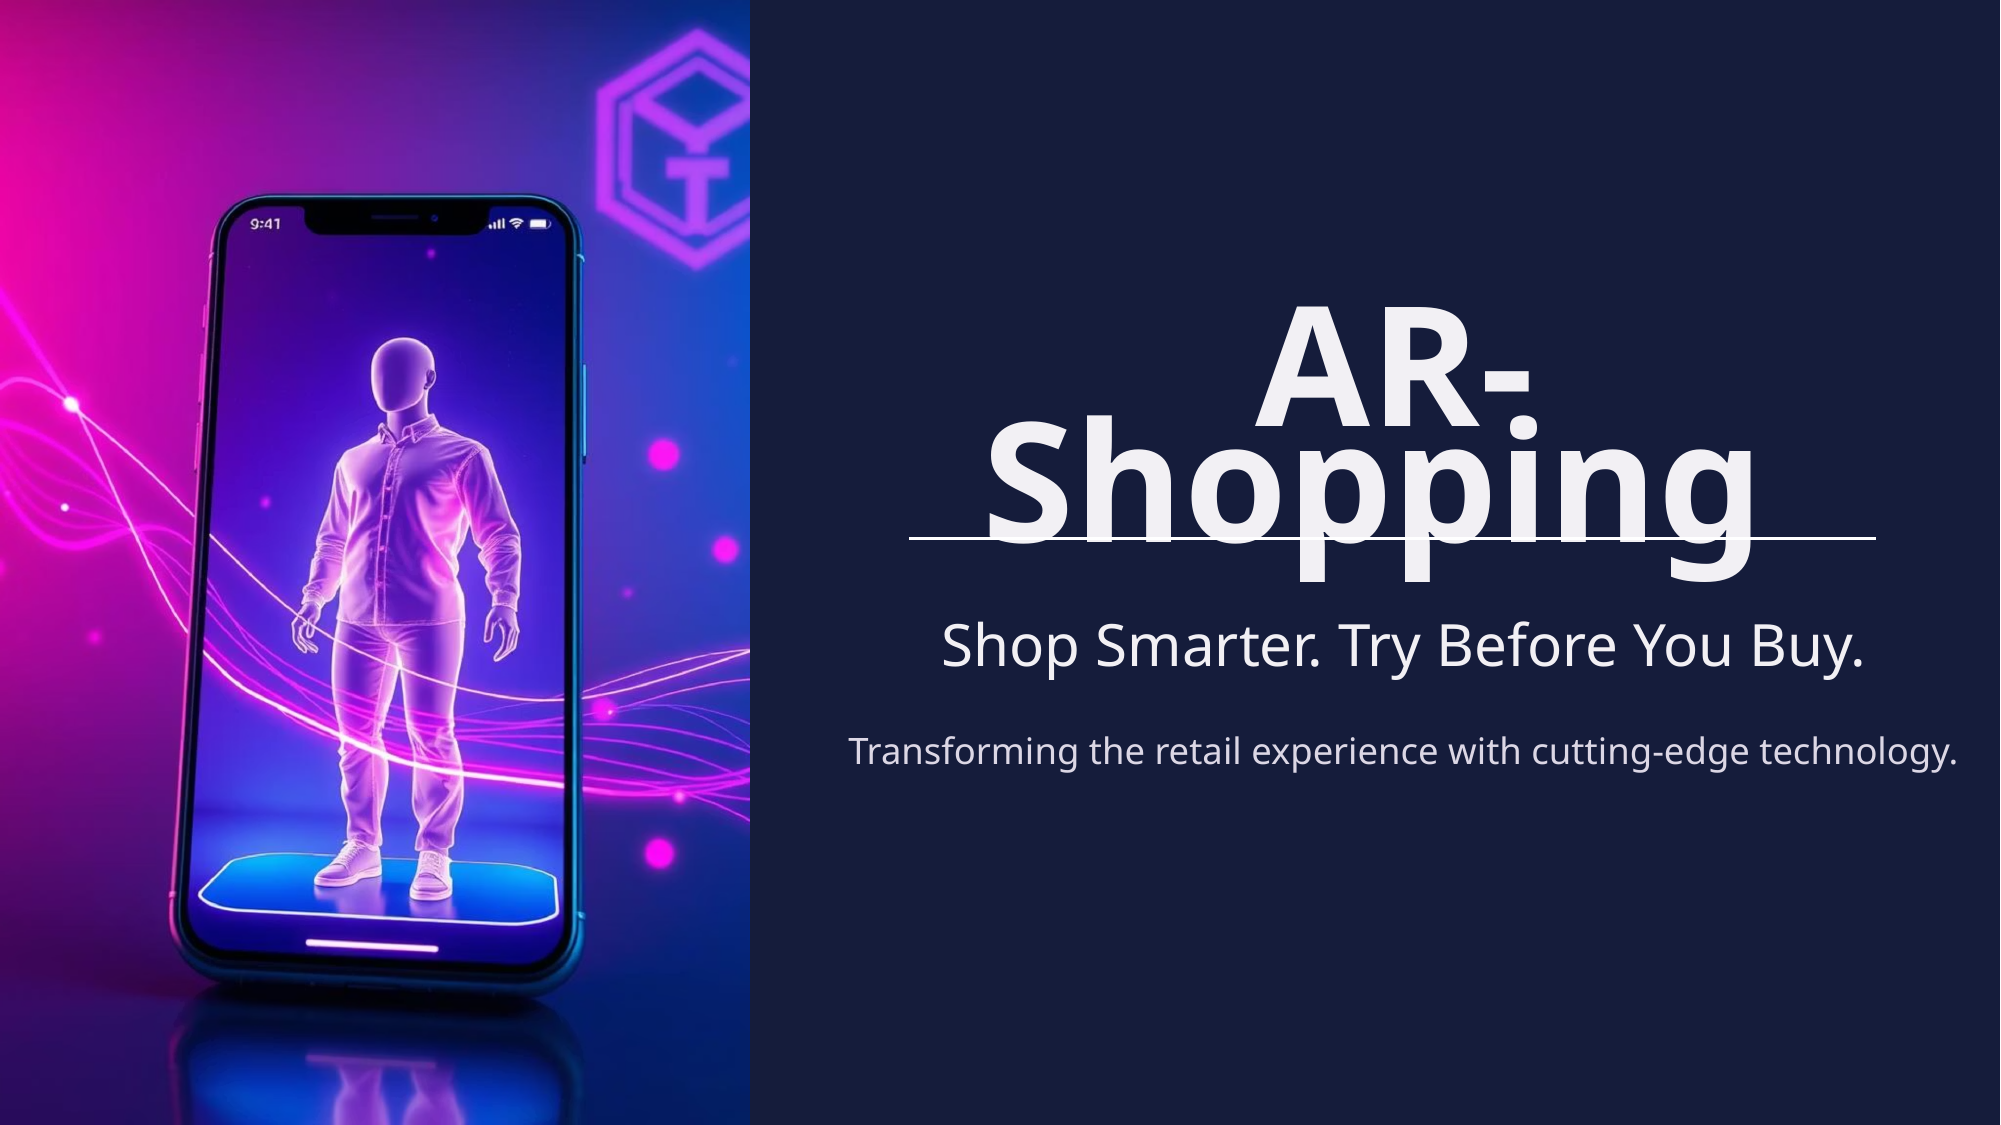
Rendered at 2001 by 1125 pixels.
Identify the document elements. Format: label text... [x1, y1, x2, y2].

text_box Shop Smarter. Try Before You Buy. [887, 758, 1921, 804]
text_box Transforming the retail experience with cutting-edge technology. [887, 712, 1921, 758]
text_box AR-Shopping [887, 228, 1903, 563]
text_box Shop Smarter. Try Before You Buy. [887, 584, 1921, 712]
picture [0, 0, 751, 1125]
